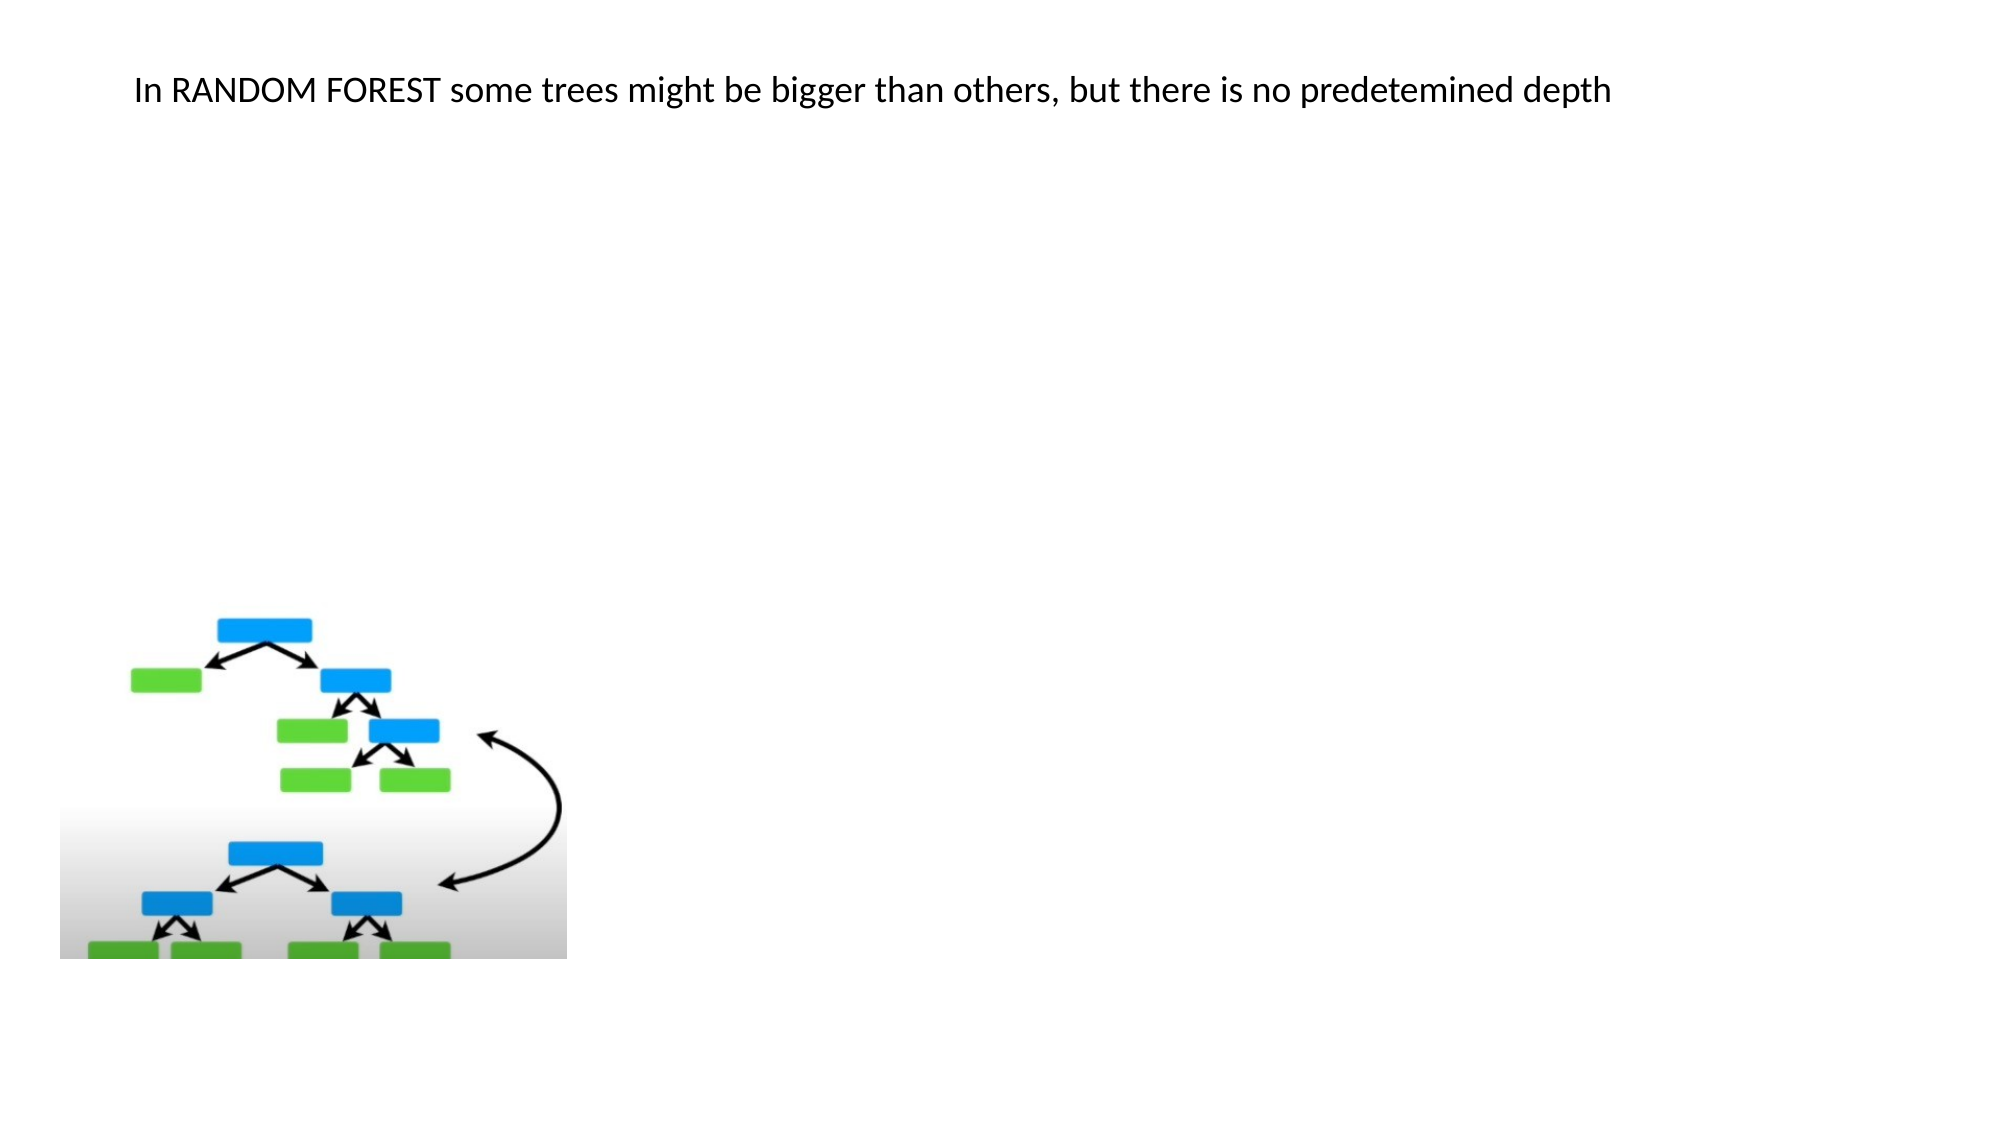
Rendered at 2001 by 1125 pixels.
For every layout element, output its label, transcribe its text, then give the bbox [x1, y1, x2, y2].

picture [59, 602, 567, 960]
text_box In RANDOM FOREST some trees might be bigger than others, but there is no predetemined depth [131, 63, 1620, 111]
